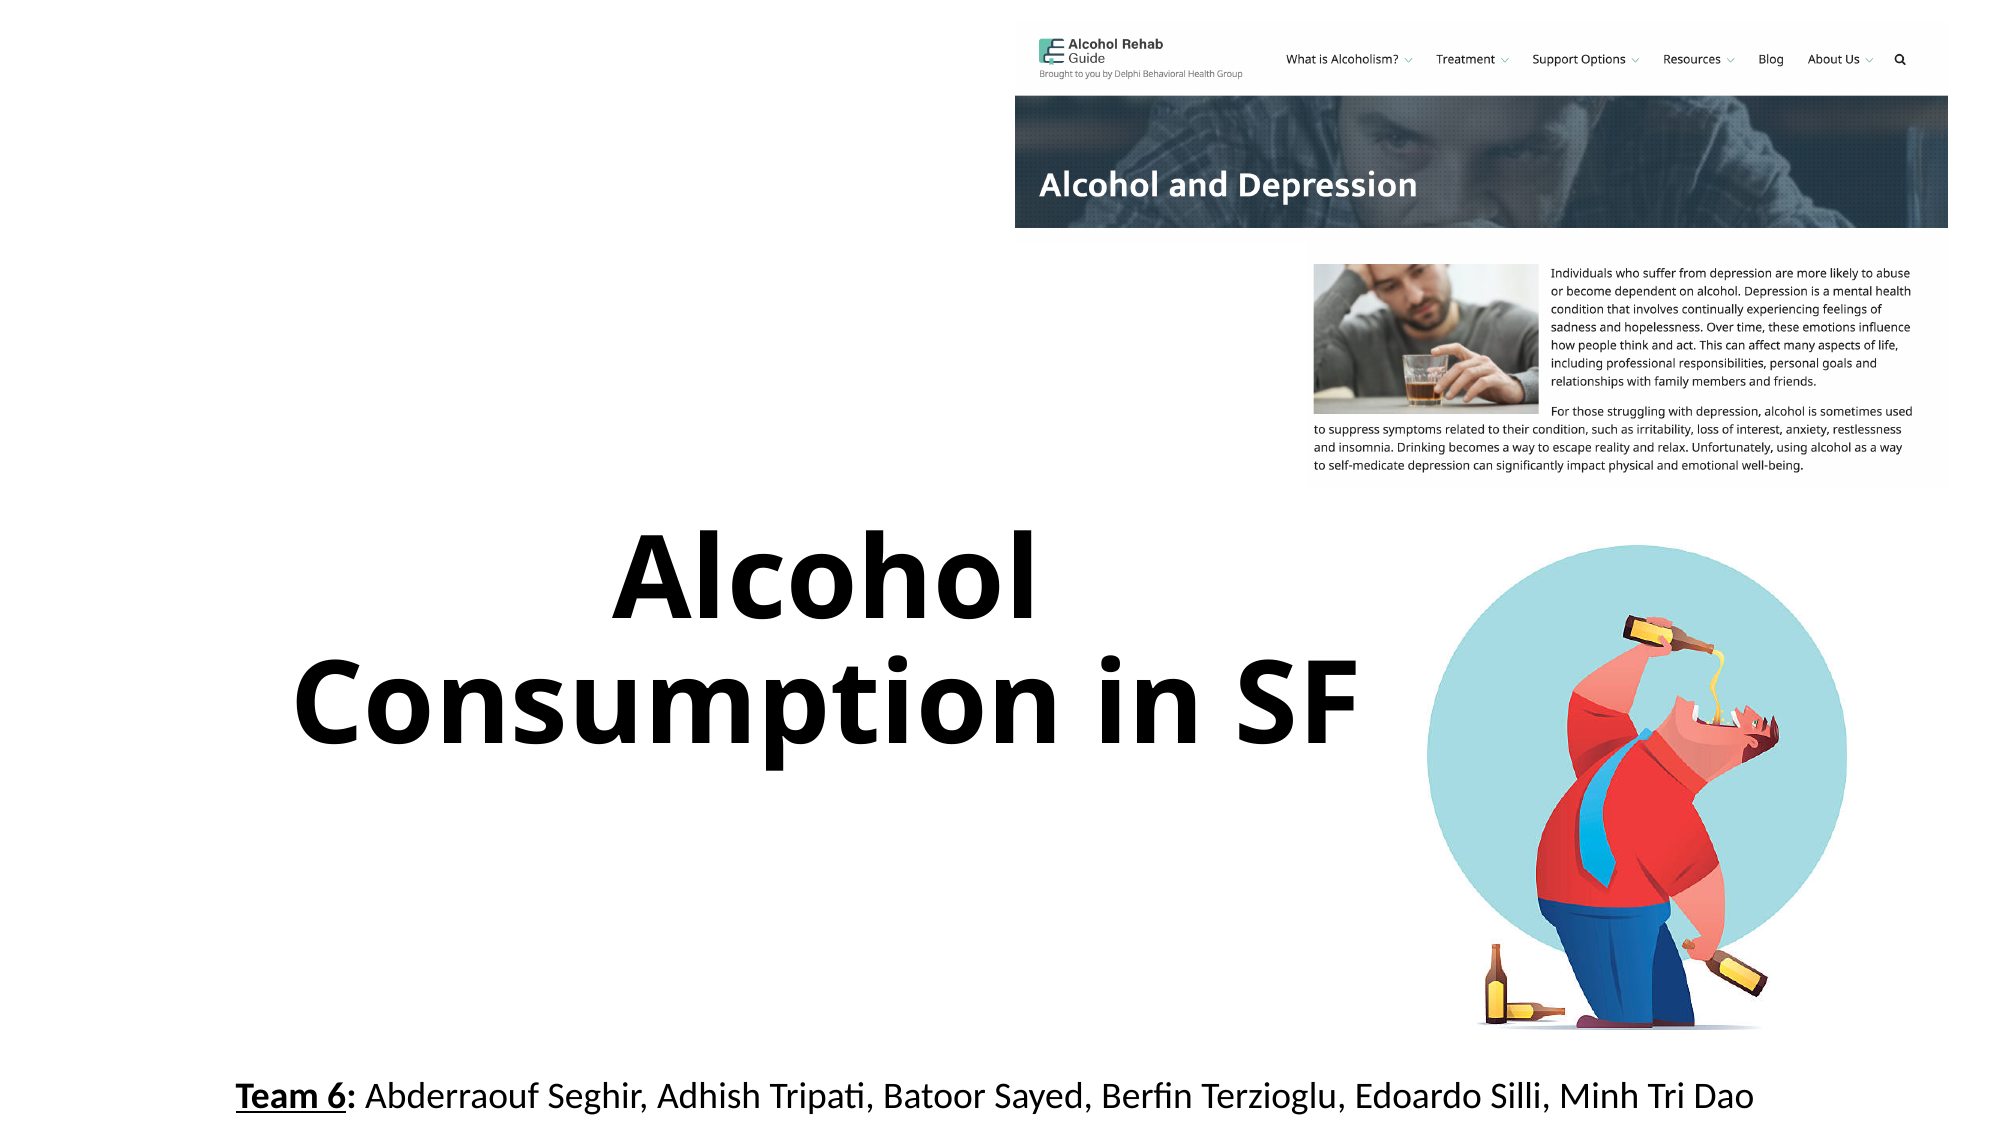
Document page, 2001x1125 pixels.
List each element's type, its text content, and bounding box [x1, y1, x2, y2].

title Alcohol Consumption in SF [225, 439, 1428, 776]
text_box Team 6: Abderraouf Seghir, Adhish Tripati, Batoor Sayed, Berfin Terzioglu, Edoardo Silli, Minh Tri Dao [0, 1063, 2000, 1124]
picture [1427, 545, 1847, 1030]
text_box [1015, 22, 1948, 490]
